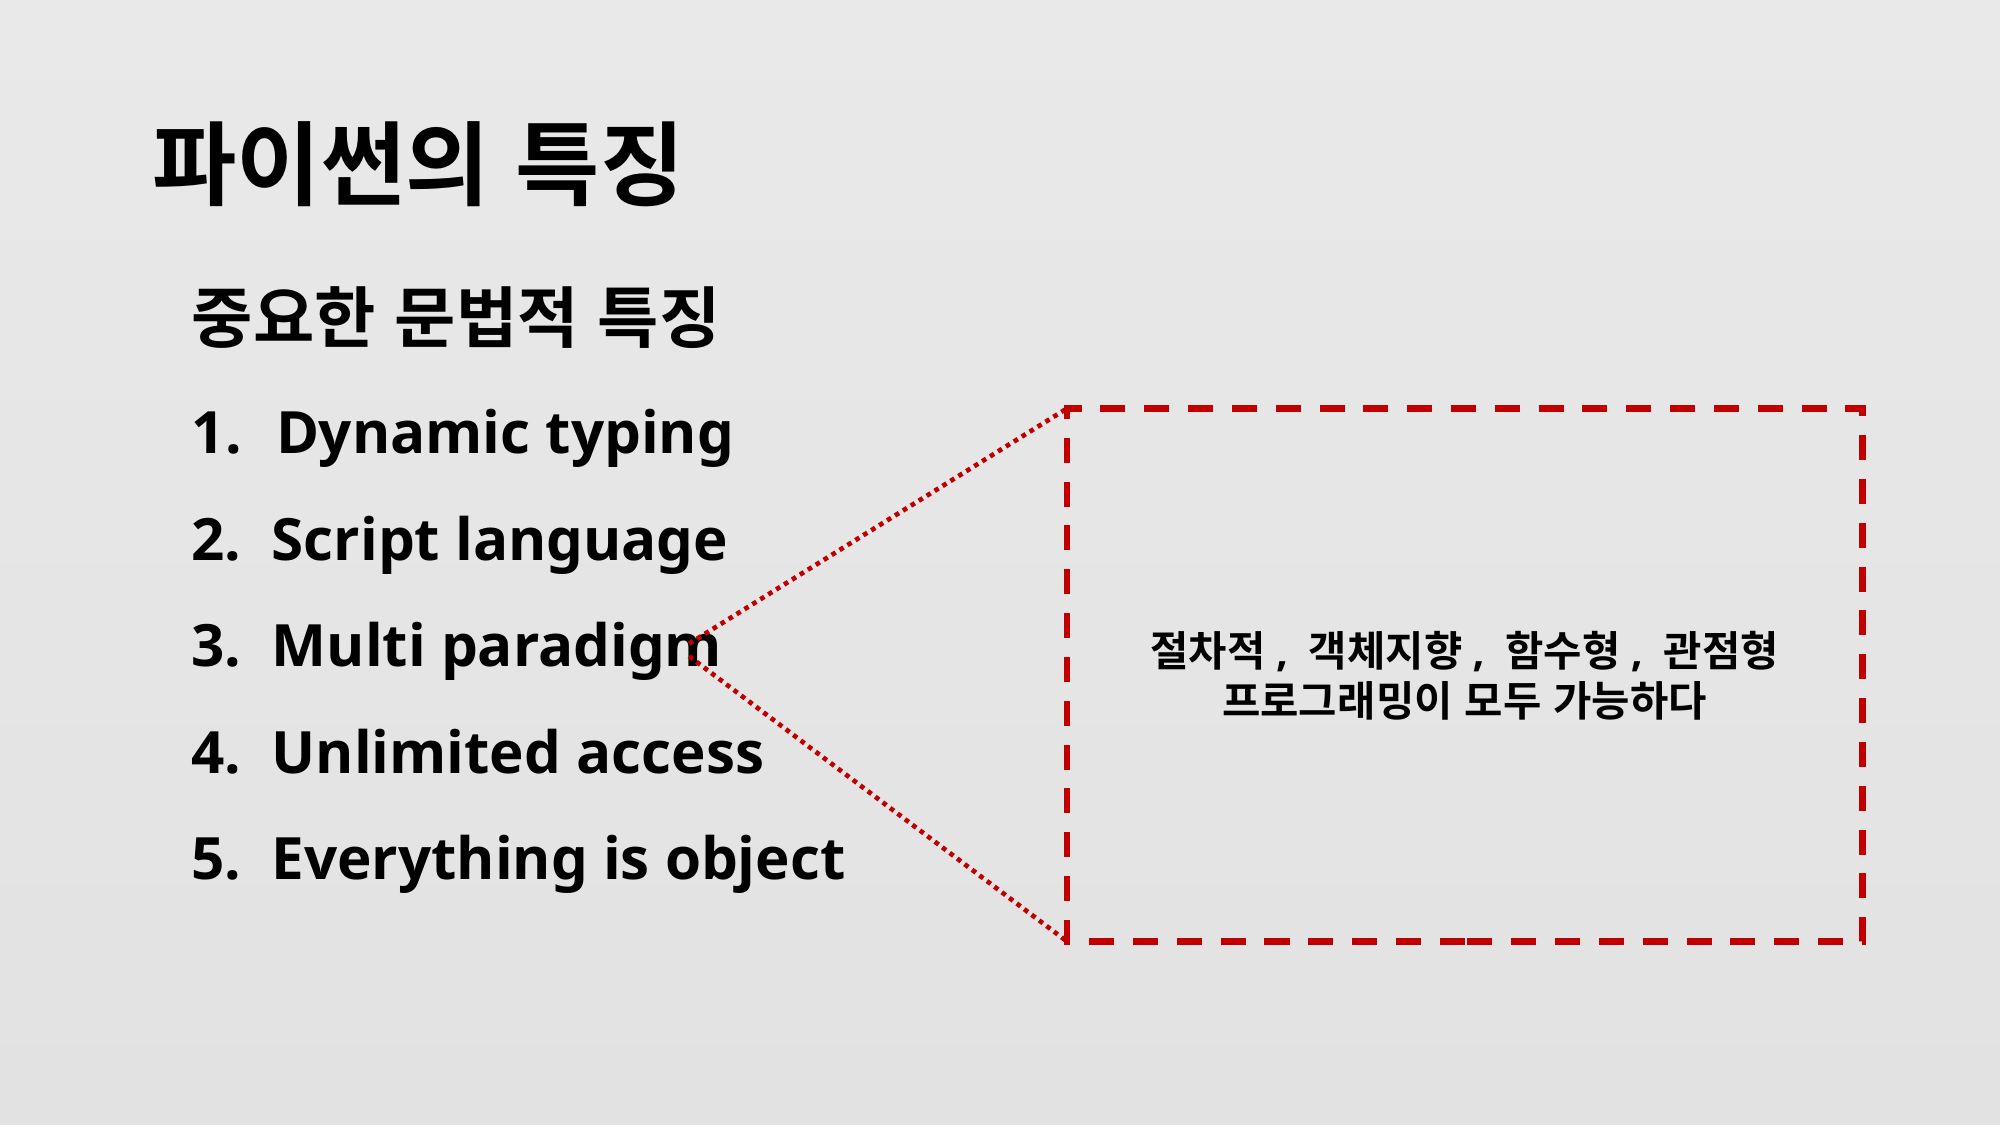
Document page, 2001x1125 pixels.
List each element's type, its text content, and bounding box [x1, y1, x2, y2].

list 중요한 문법적 특징 Dynamic typing 2. Script language 3. Multi paradigm 4. Unlimited access 5. Everything is object [176, 277, 1902, 1111]
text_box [689, 408, 1068, 644]
text_box 절차적, 객체지향, 함수형, 관점형 프로그래밍이 모두 가능하다 [1066, 407, 1863, 943]
title 파이썬의 특징 [137, 59, 1863, 278]
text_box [689, 656, 1068, 942]
